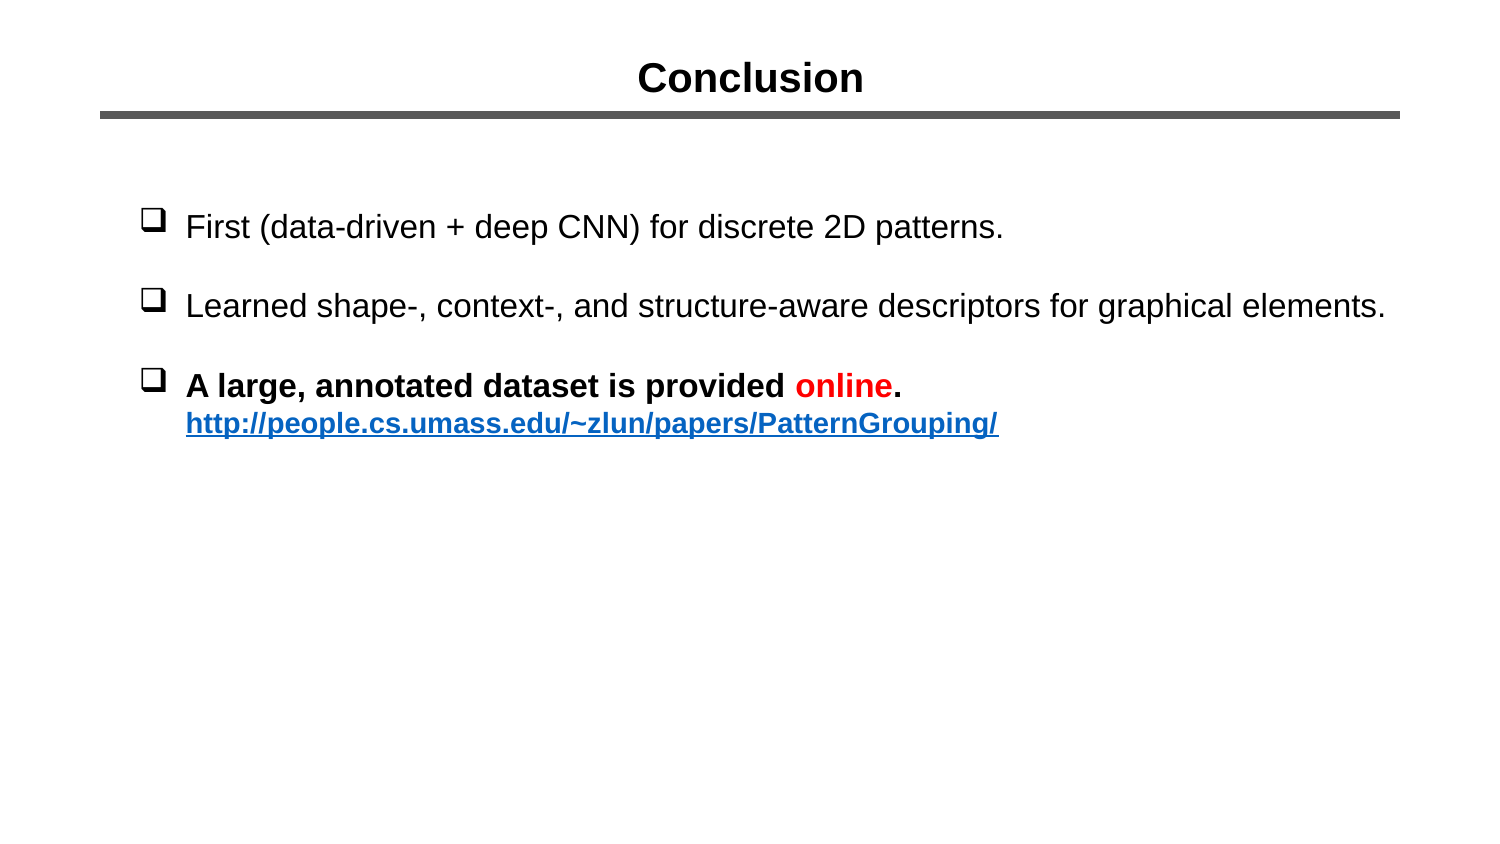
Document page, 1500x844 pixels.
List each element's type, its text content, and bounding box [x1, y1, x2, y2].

text_box First (data-driven + deep CNN) for discrete 2D patterns. Learned shape-, context-, and structure-aware descriptors for graphical elements. A large, annotated dataset is provided online. http://people.cs.umass.edu/~zlun/papers/PatternGrouping/ [123, 197, 1483, 447]
text_box Conclusion [132, 0, 1370, 109]
